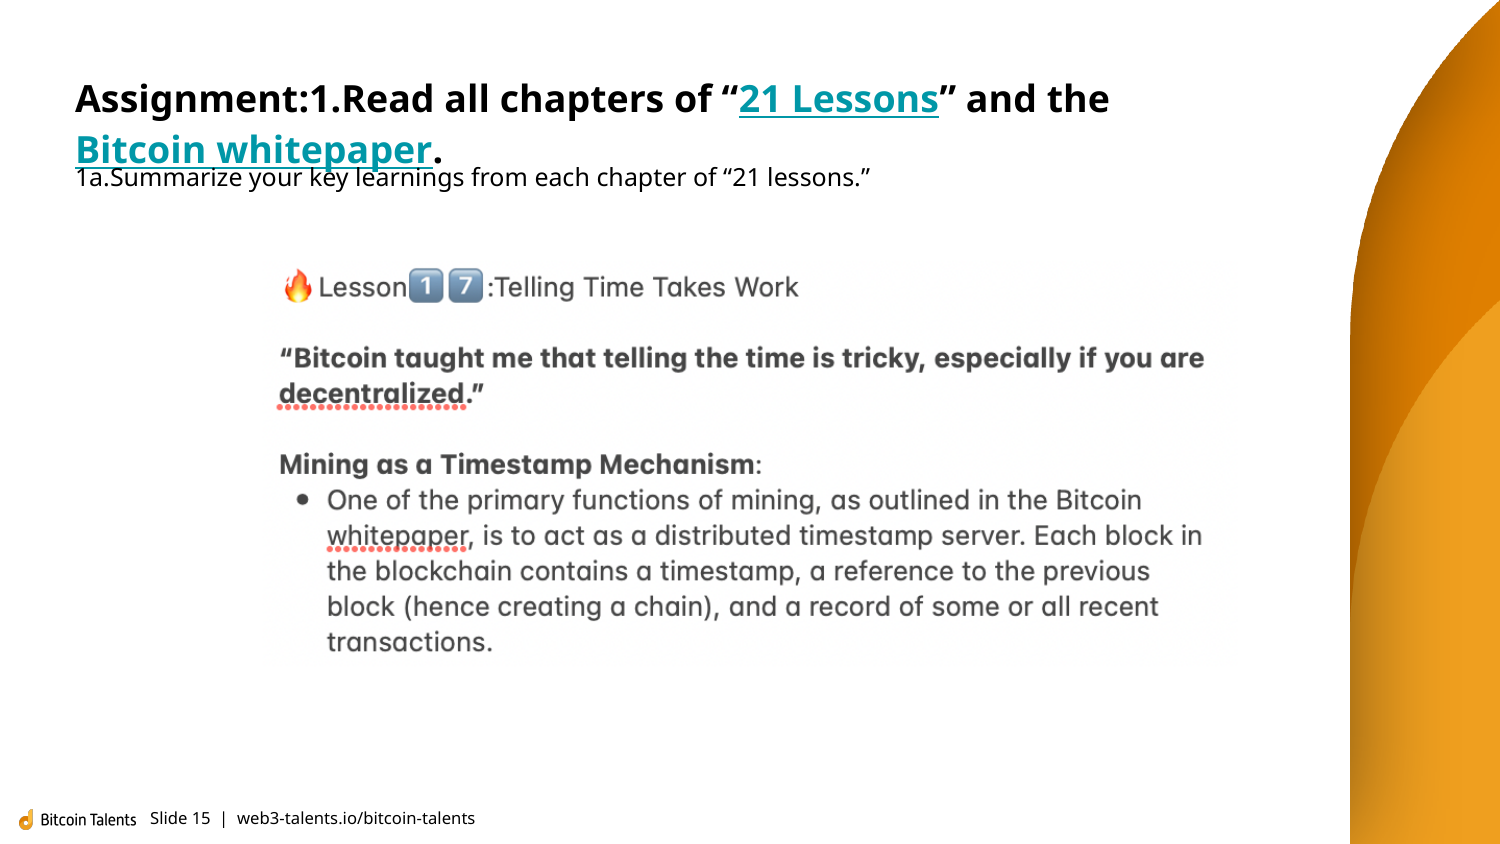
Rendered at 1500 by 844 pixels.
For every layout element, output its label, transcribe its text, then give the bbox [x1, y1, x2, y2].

title Assignment:1.Read all chapters of “21 Lessons” and the Bitcoin whitepaper. [75, 75, 1275, 157]
picture [0, 0, 1500, 844]
list 1a.Summarize your key learnings from each chapter of “21 lessons.” [75, 157, 1275, 770]
